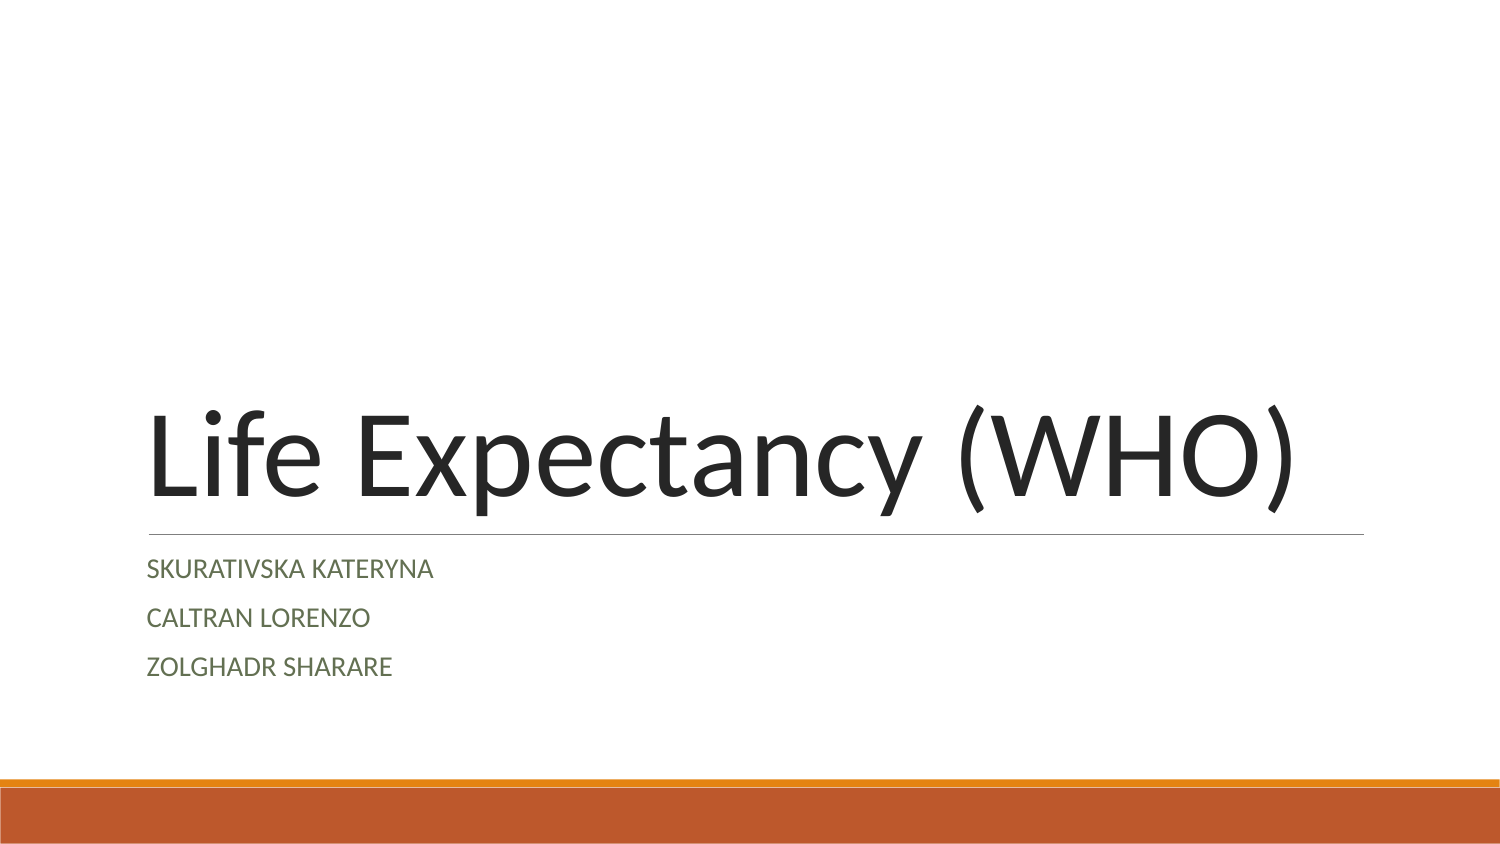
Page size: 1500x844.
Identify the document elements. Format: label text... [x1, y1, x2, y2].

subtitle SKURATIVSKA KATERYNA CALTRAN LORENZO ZOLGHADR SHARARE [135, 548, 1373, 689]
title Life Expectancy (WHO) [135, 195, 1373, 528]
